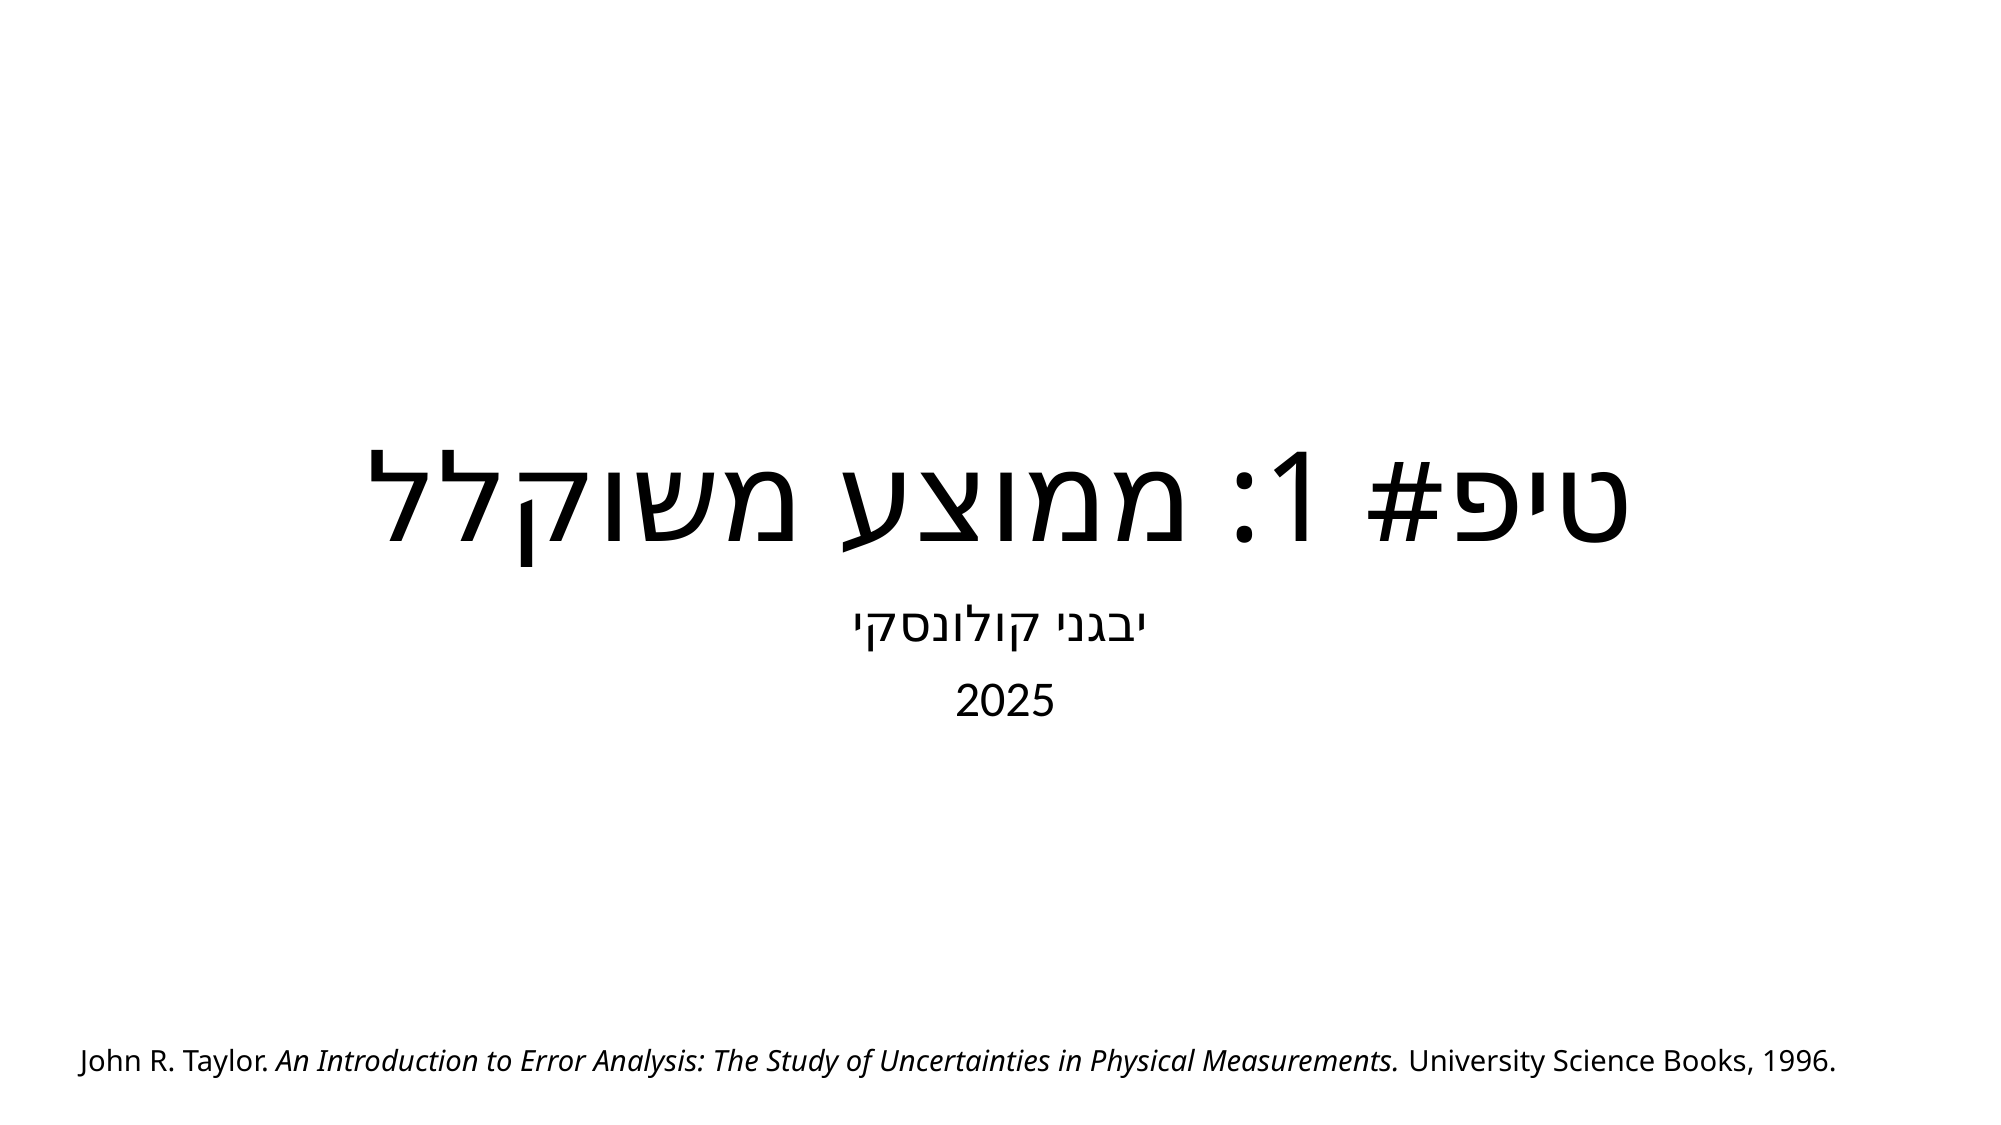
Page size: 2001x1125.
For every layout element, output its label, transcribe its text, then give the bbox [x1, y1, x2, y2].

subtitle יבגני קולונסקי 2025 [249, 590, 1750, 863]
title טיפ# 1: ממוצע משוקלל [249, 184, 1750, 576]
text_box John R. Taylor. An Introduction to Error Analysis: The Study of Uncertainties in Physical Measurements. University Science Books, 1996. [65, 1034, 1852, 1085]
